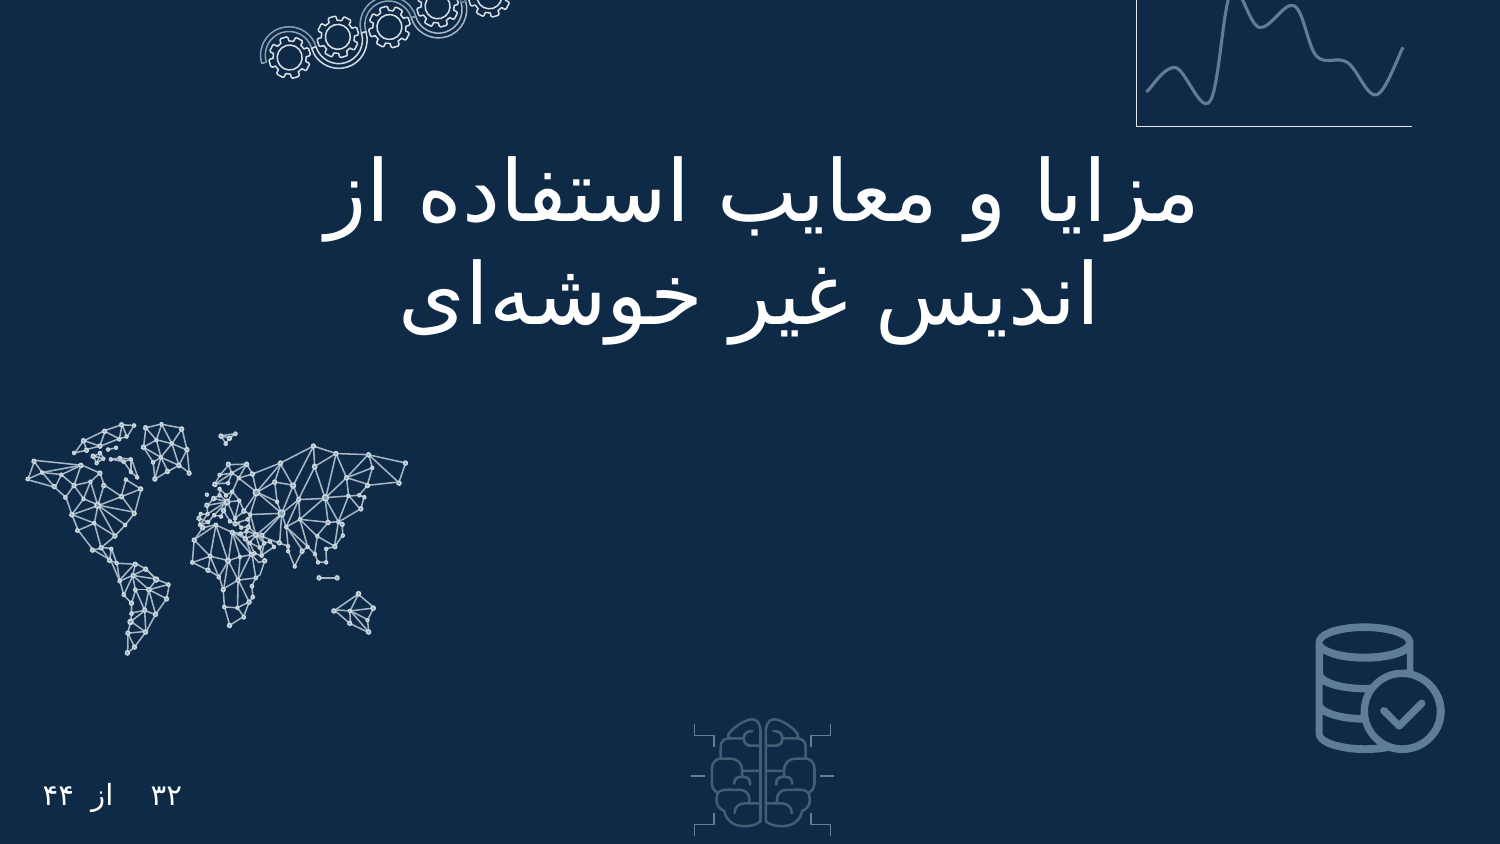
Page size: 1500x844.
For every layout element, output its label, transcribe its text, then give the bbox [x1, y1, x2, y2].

text_box از [89, 768, 115, 819]
text_box ۳۲ [115, 768, 198, 819]
text_box مزایا و معایب استفاده از اندیس غیر خوشه‌ای [49, 128, 1451, 349]
text_box ۴۴ [22, 768, 89, 819]
